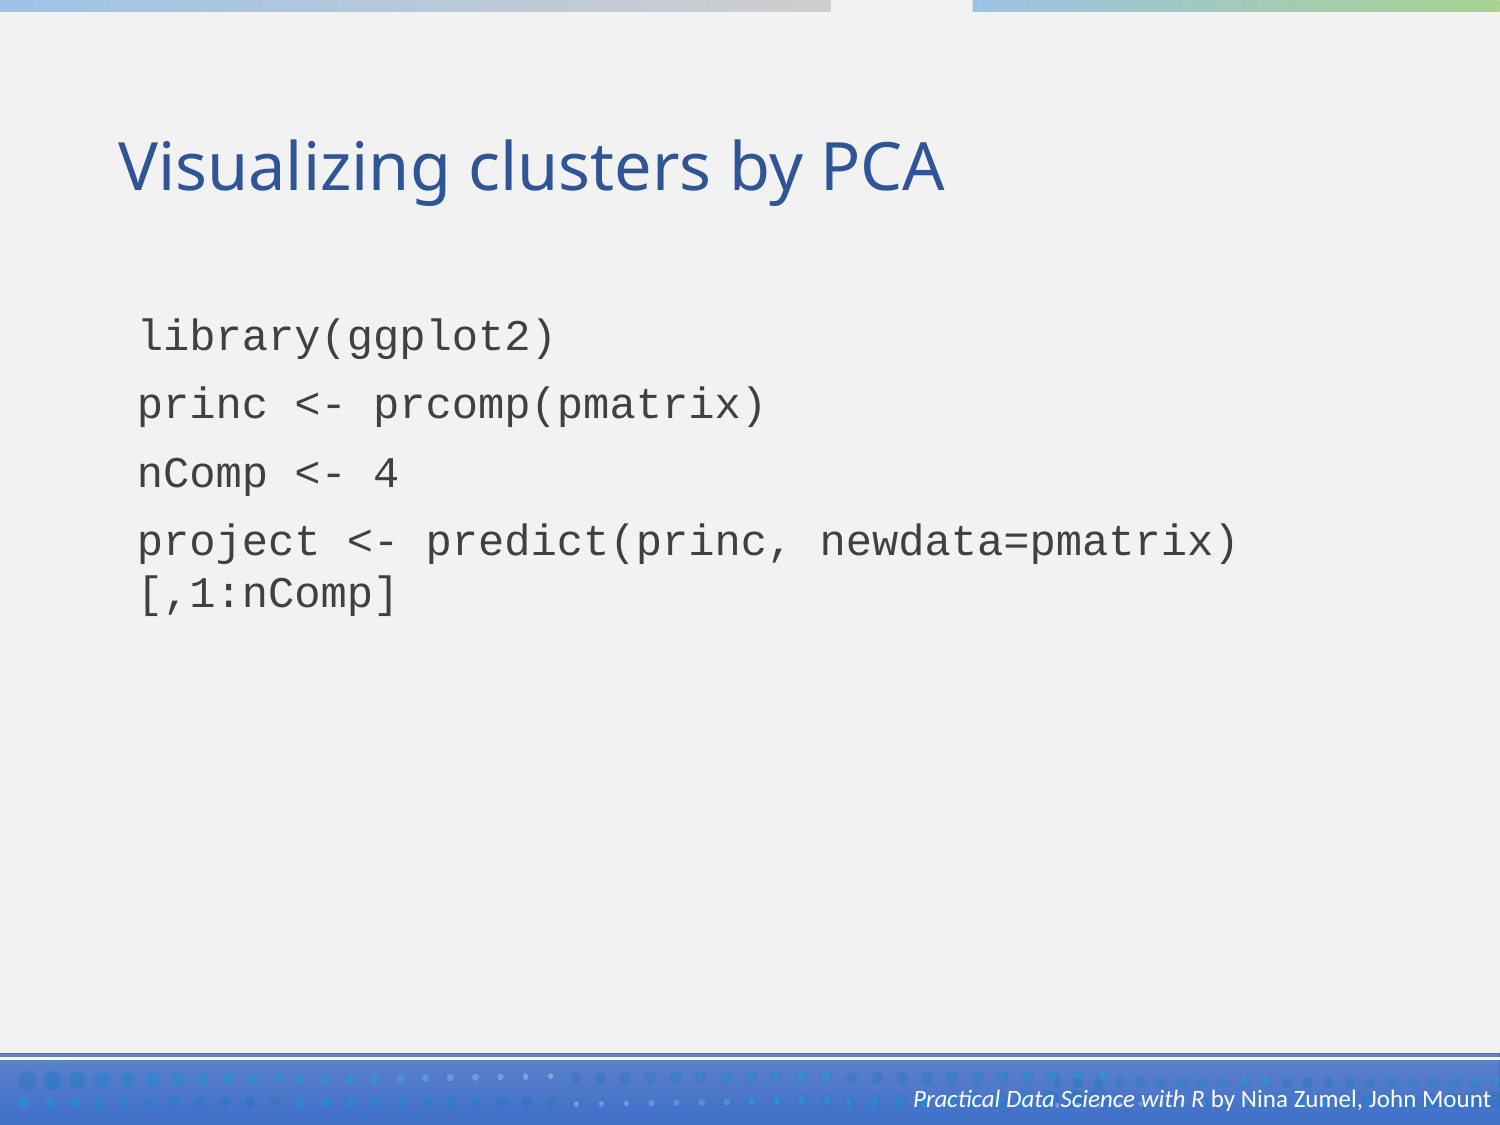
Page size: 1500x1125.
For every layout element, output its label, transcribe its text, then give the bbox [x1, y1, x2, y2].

title Visualizing clusters by PCA [103, 59, 1397, 278]
list library(ggplot2) princ <- prcomp(pmatrix) nComp <- 4 project <- predict(princ, newdata=pmatrix)[,1:nComp] [103, 299, 1397, 1014]
text_box Practical Data Science with R by Nina Zumel, John Mount [898, 1074, 1500, 1120]
